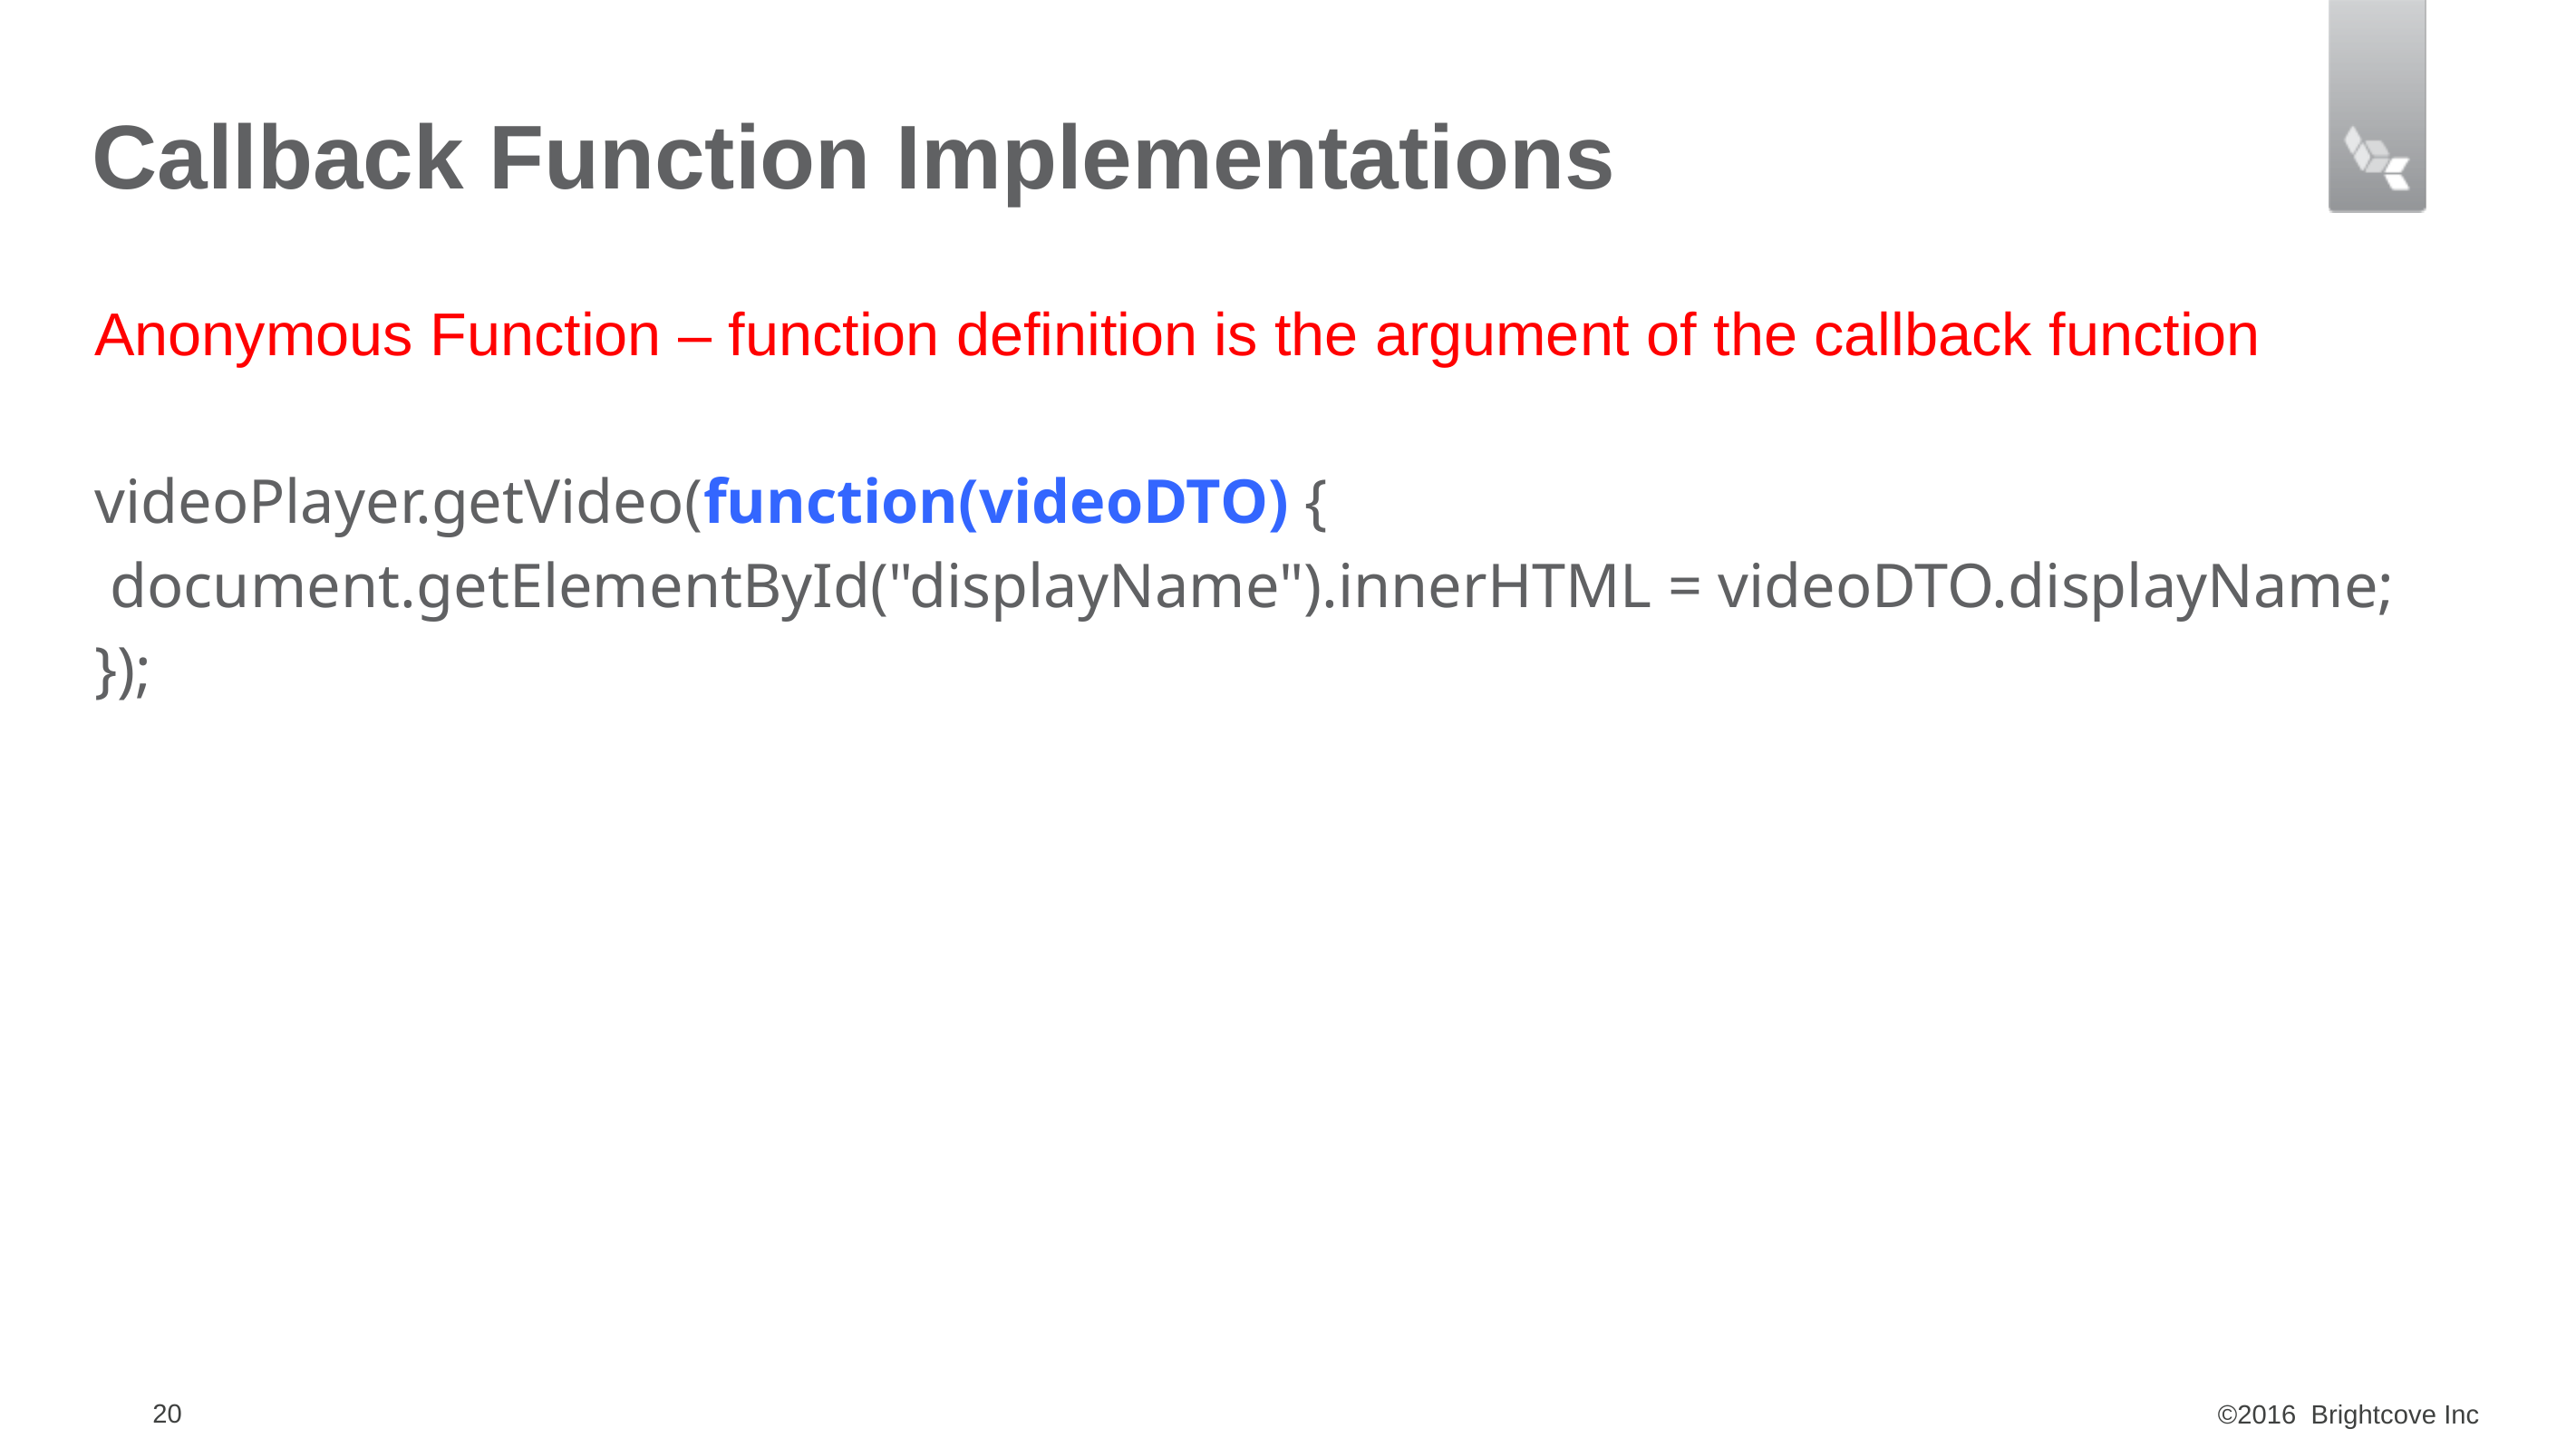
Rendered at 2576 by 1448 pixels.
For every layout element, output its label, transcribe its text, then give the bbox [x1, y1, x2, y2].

title Callback Function Implementations [80, 43, 2271, 261]
picture [2329, 0, 2428, 213]
list Anonymous Function – function definition is the argument of the callback function videoPlayer.getVideo(function(videoDTO) { document.getElementById("displayName").innerHTML = videoDTO.displayName; }); [82, 283, 2445, 1303]
slide_number 20 [143, 1390, 189, 1434]
